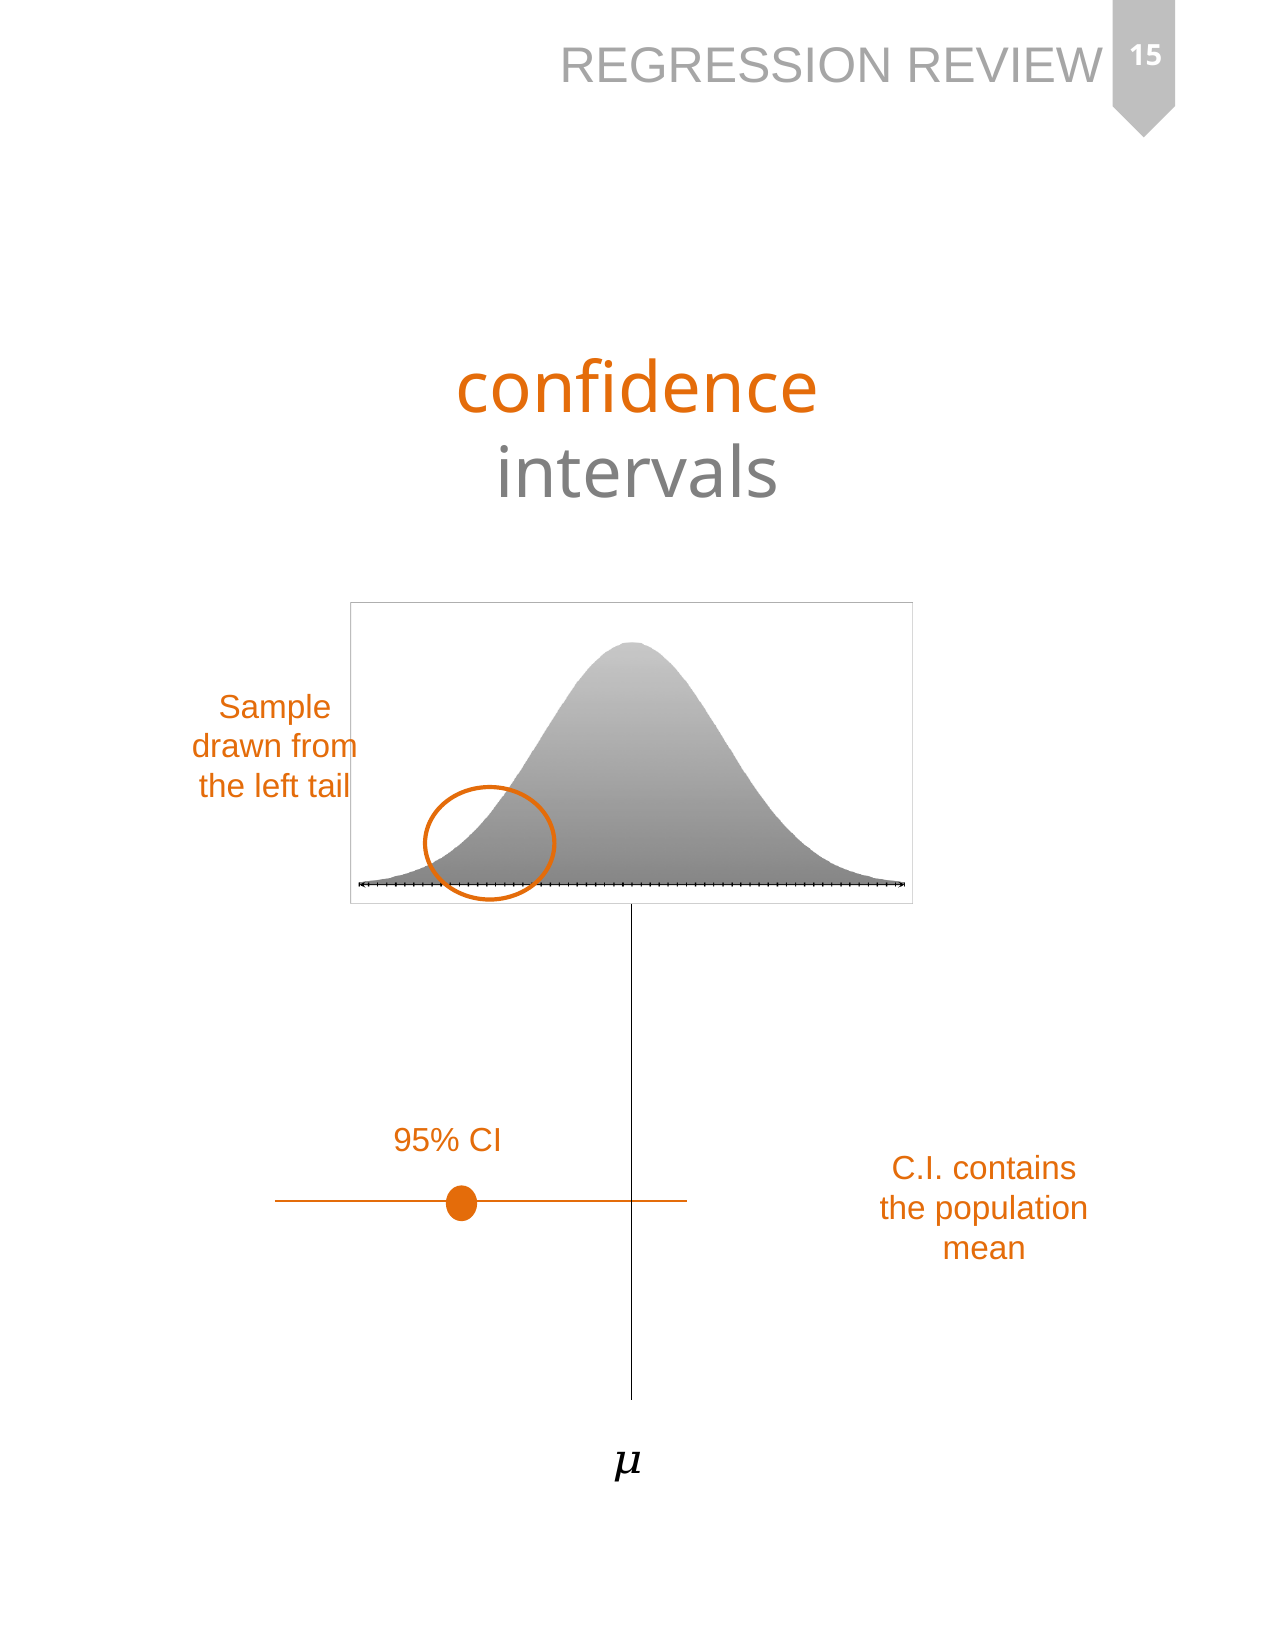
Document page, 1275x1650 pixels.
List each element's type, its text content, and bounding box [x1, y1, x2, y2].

text_box Sample drawn from the left tail [162, 677, 344, 812]
picture [349, 601, 913, 904]
text_box [446, 1209, 477, 1222]
text_box C.I. contains the population mean [862, 1138, 1106, 1274]
text_box 95% CI [335, 1111, 561, 1166]
text_box Regression Review [544, 24, 1119, 100]
text_box confidence intervals [95, 249, 1180, 604]
text_box [446, 1185, 477, 1200]
slide_number 15 [1089, 12, 1202, 101]
